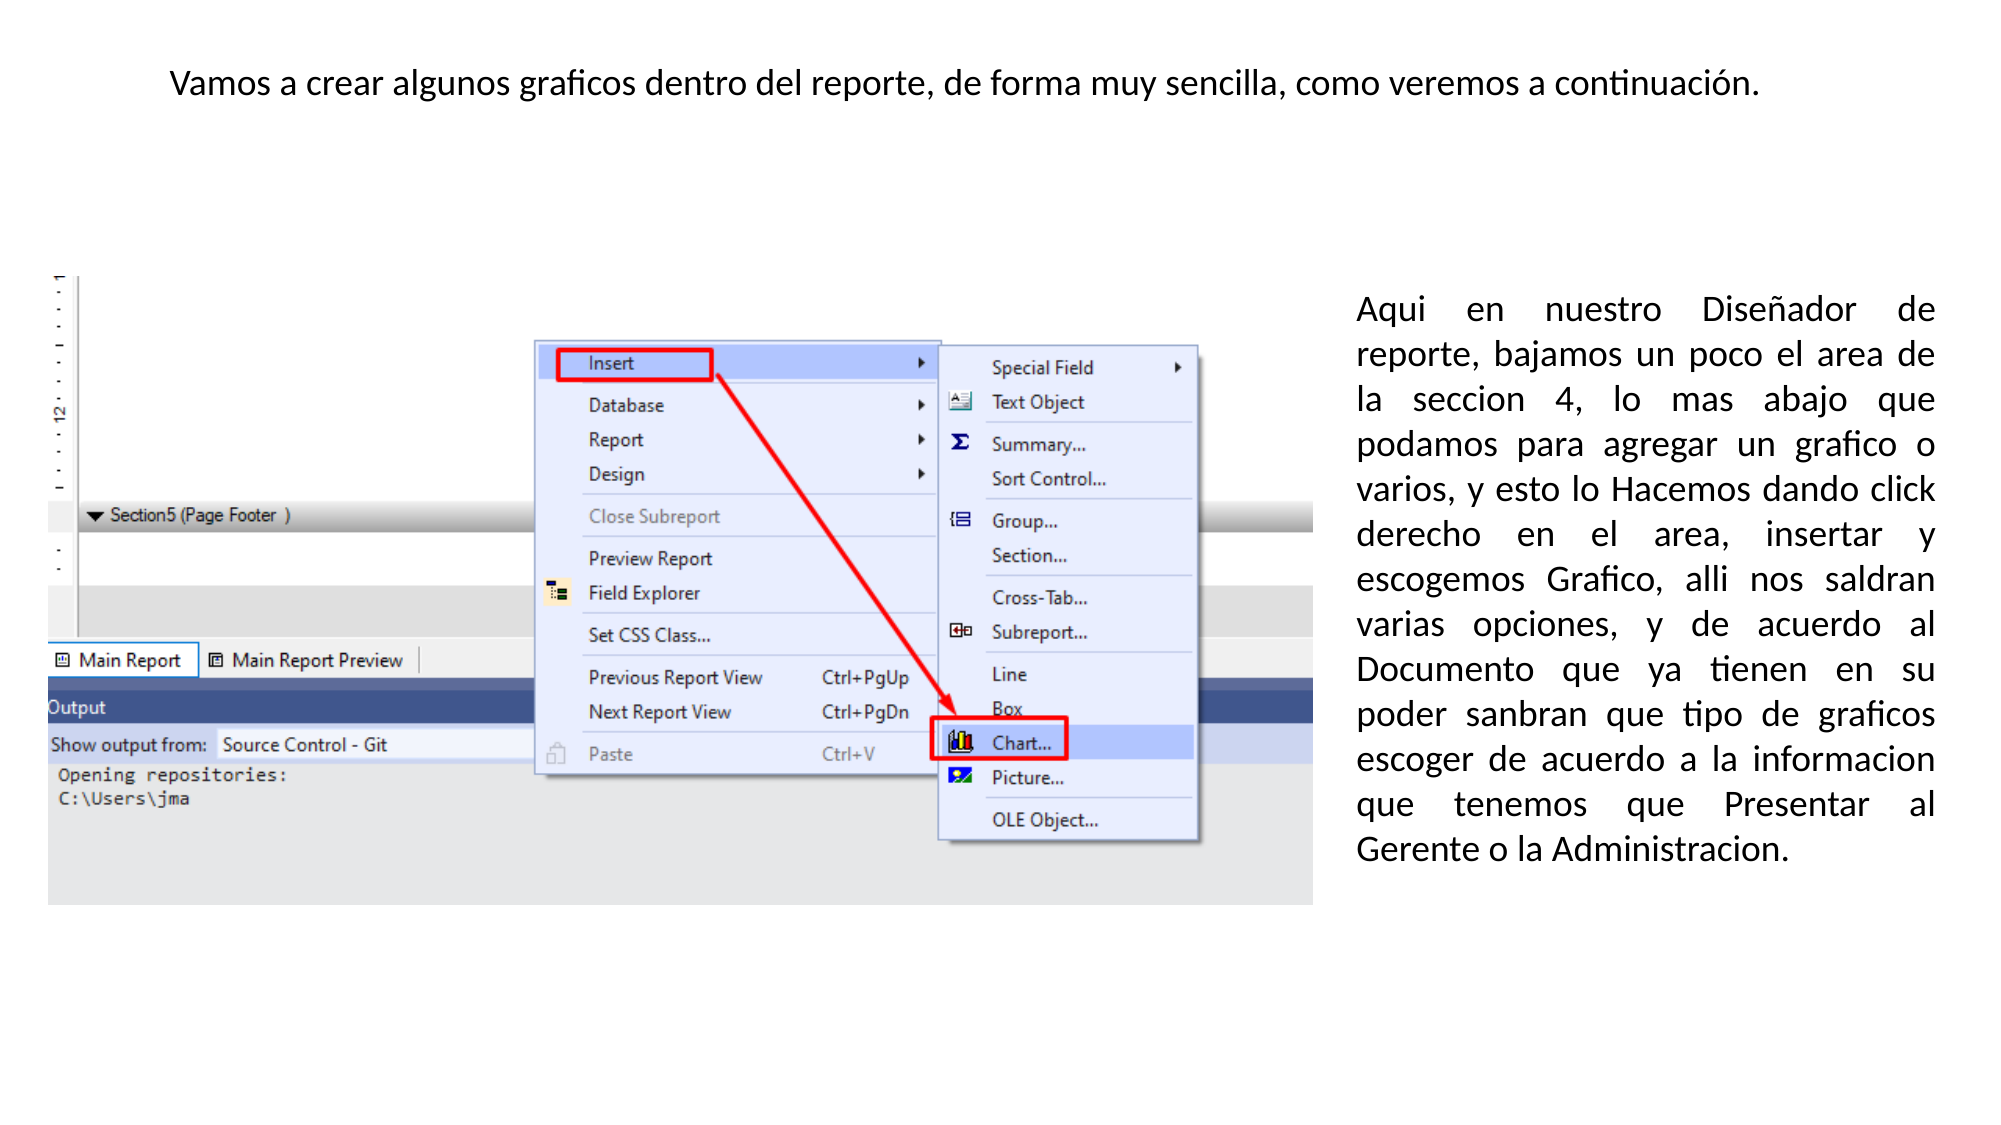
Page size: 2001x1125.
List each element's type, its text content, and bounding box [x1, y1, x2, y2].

text_box Vamos a crear algunos graficos dentro del reporte, de forma muy sencilla, como veremos a continuación. [77, 50, 1855, 111]
text_box Aqui en nuestro Diseñador de reporte, bajamos un poco el area de la seccion 4, lo mas abajo que podamos para agregar un grafico o varios, y esto lo Hacemos dando click derecho en el area, insertar y escogemos Grafico, alli nos saldran varias opciones, y de acuerdo al Documento que ya tienen en su poder sanbran que tipo de graficos escoger de acuerdo a la informacion que tenemos que Presentar al Gerente o la Administracion. [1341, 276, 1952, 876]
picture [48, 276, 1313, 905]
